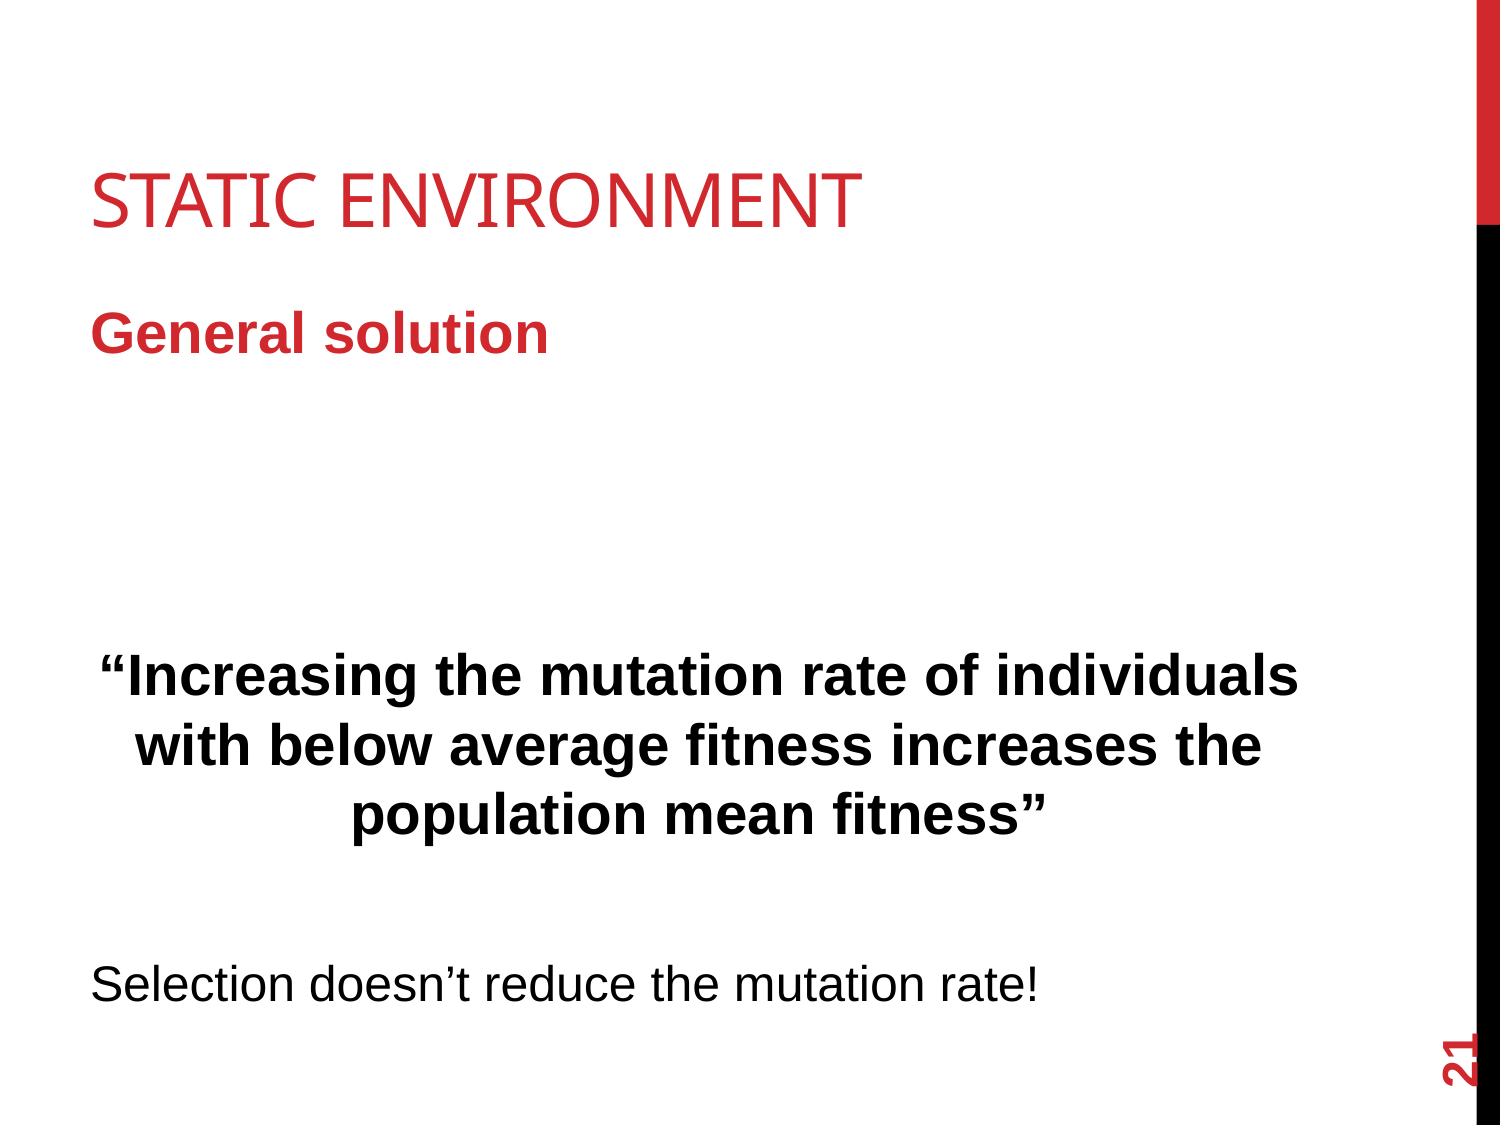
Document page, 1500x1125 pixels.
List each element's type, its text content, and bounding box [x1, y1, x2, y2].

slide_number 21 [1427, 887, 1488, 1104]
title Static environment [75, 25, 1025, 250]
